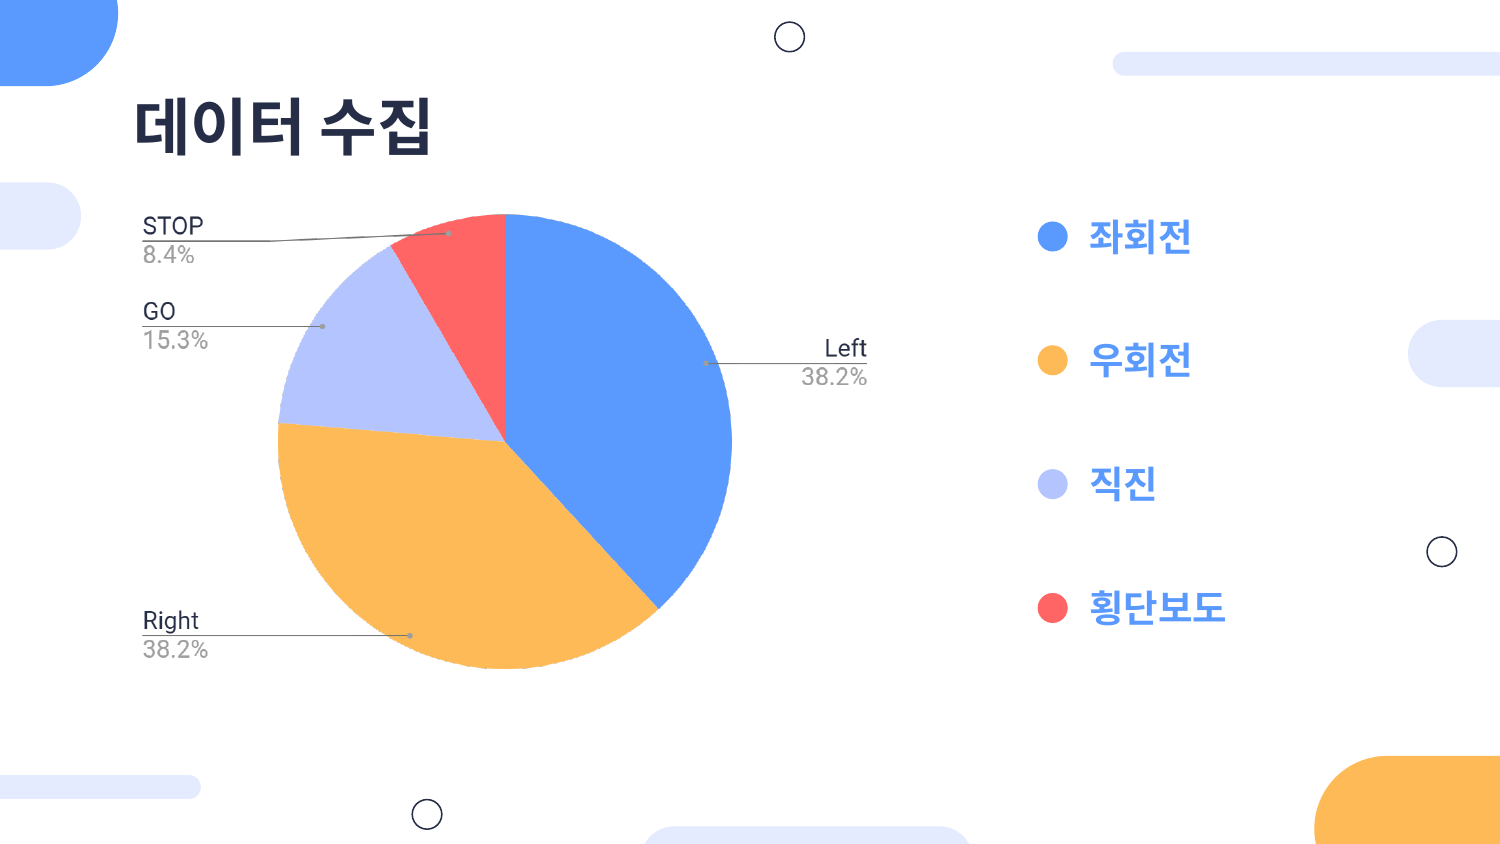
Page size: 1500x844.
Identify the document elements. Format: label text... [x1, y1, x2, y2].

title 데이터 수집 [118, 72, 1382, 167]
text_box 우회전 [1074, 338, 1349, 398]
text_box [1037, 221, 1068, 252]
text_box [1037, 469, 1068, 500]
text_box [1037, 345, 1068, 376]
text_box [1037, 592, 1068, 624]
text_box 좌회전 [1074, 214, 1349, 274]
picture [116, 189, 892, 694]
text_box 직진 [1074, 462, 1349, 522]
text_box 횡단보도 [1074, 585, 1349, 645]
